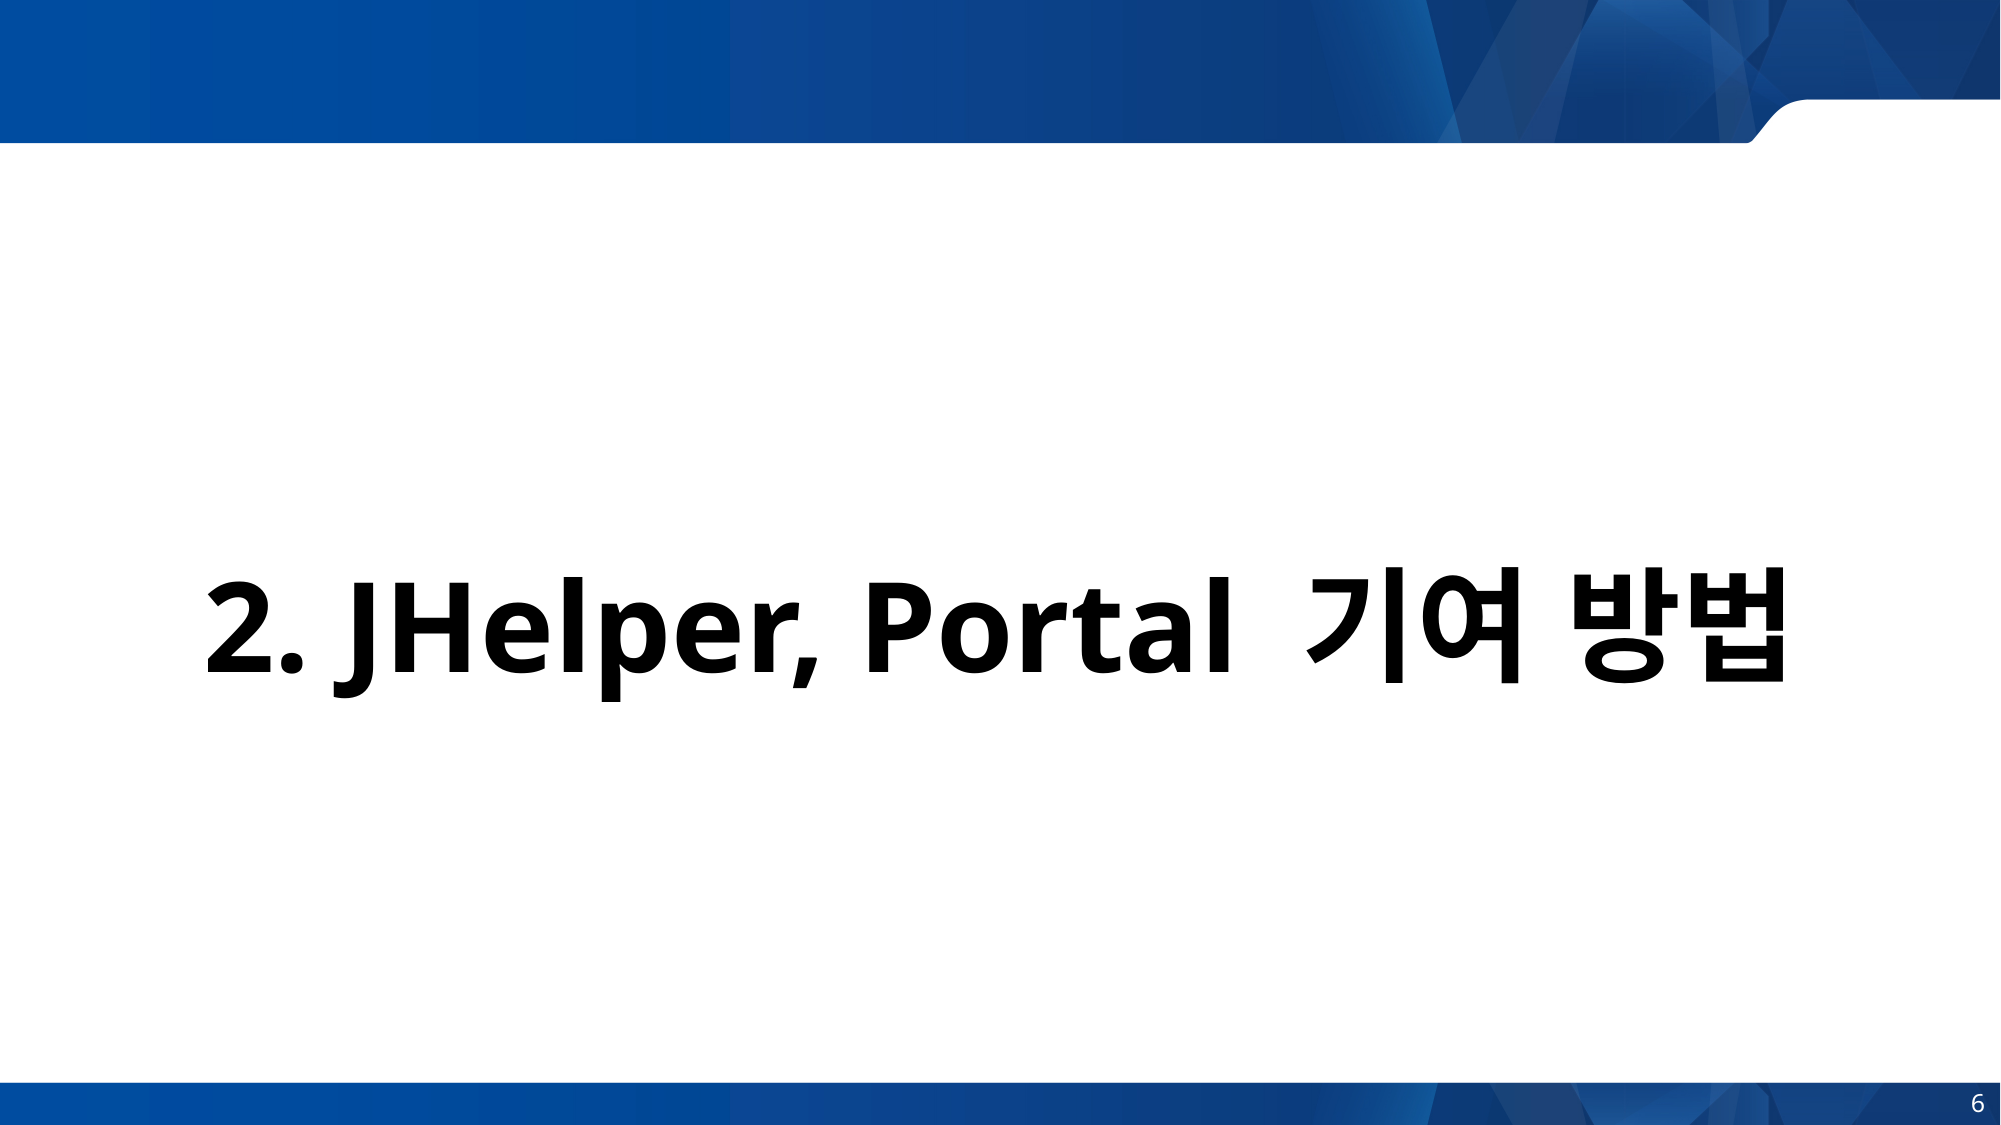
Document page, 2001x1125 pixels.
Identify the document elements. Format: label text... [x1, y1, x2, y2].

picture [0, 0, 2001, 1125]
slide_number 6 [1787, 1084, 2000, 1125]
title 2. JHelper, Portal 기여 방법 [48, 315, 1952, 707]
